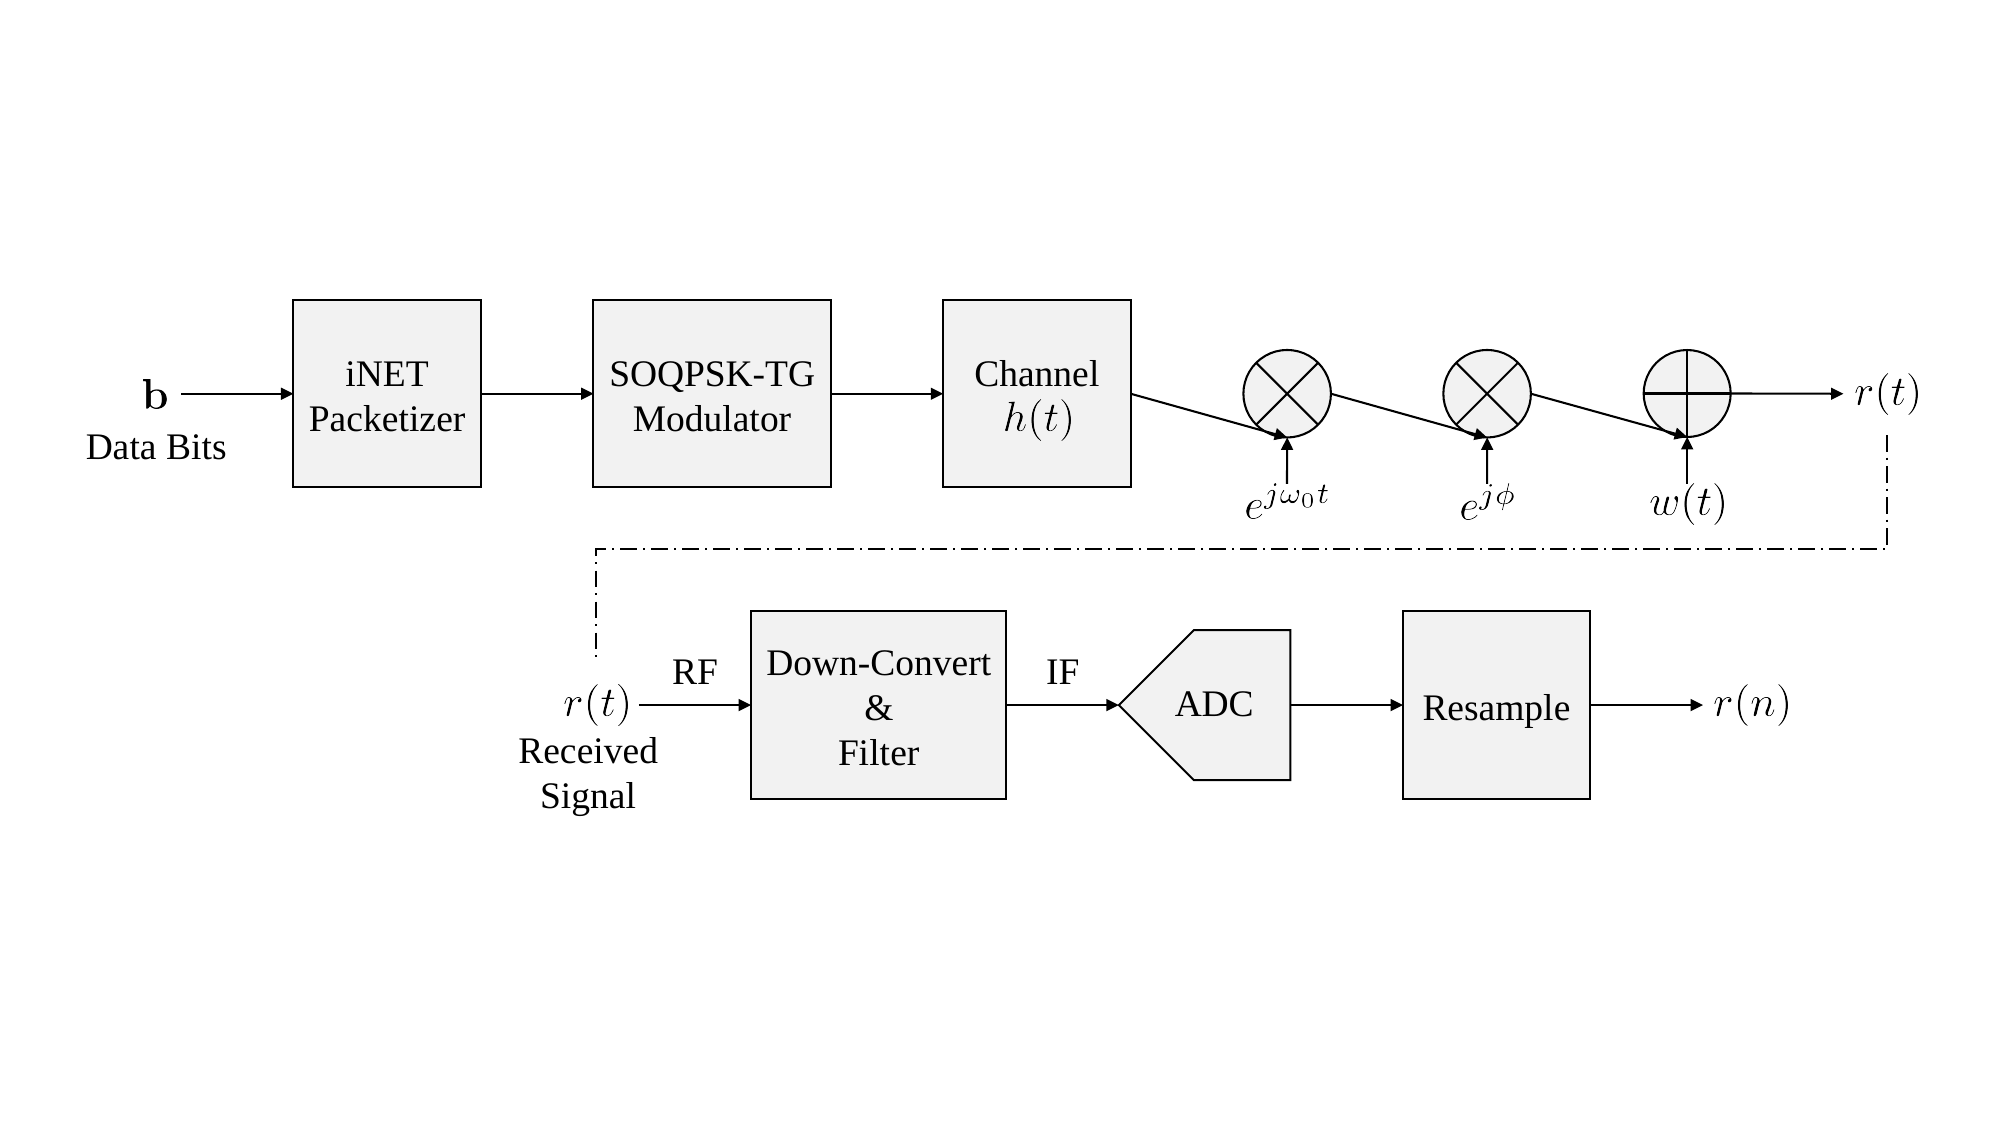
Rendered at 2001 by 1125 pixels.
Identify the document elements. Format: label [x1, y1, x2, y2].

text_box [68, 299, 1931, 825]
